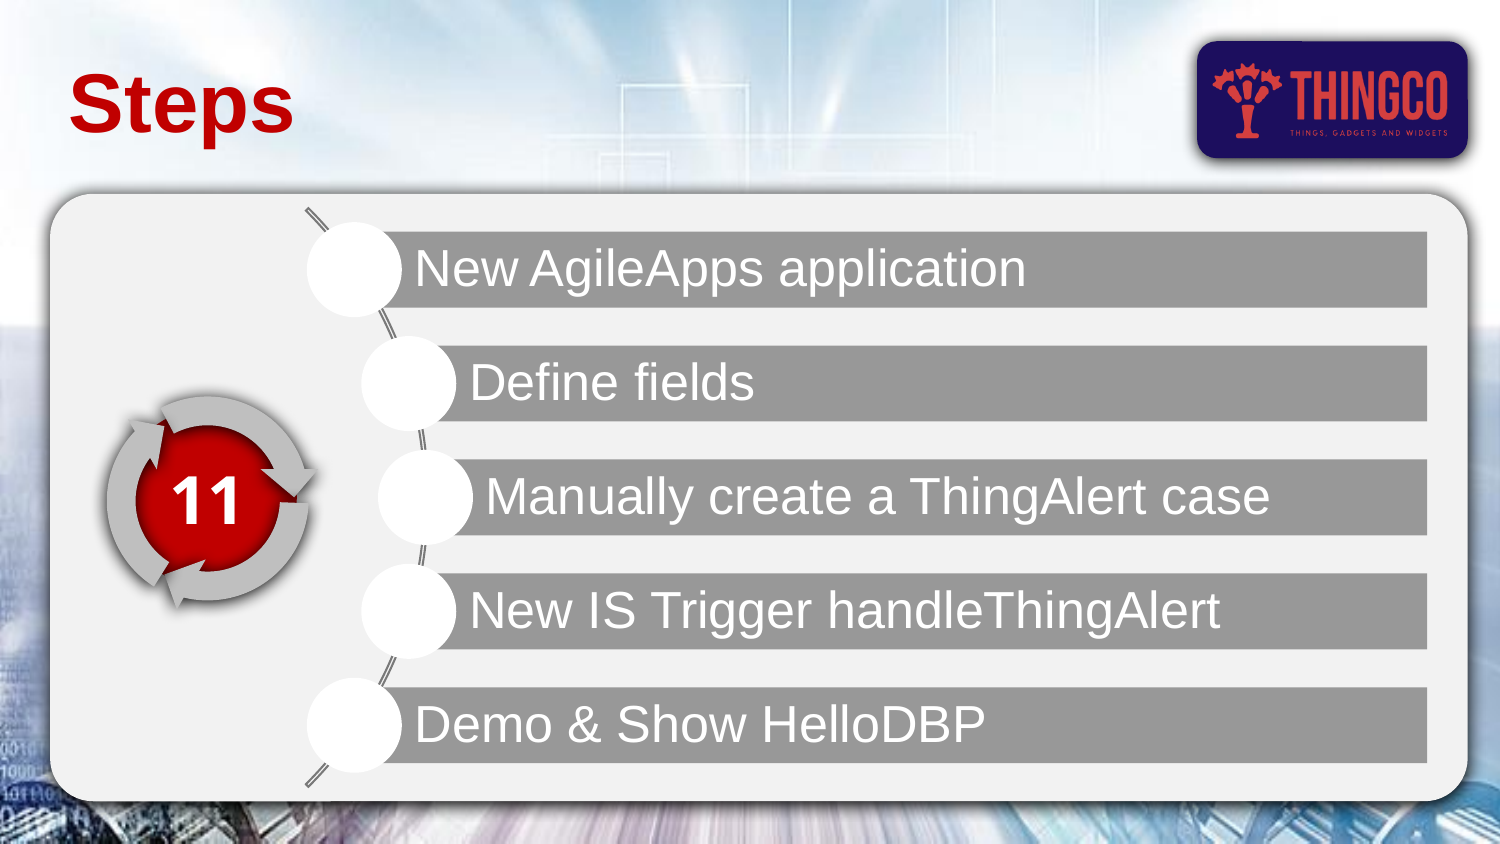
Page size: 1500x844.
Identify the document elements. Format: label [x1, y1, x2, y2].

text_box [296, 193, 1436, 802]
picture [0, 0, 1500, 844]
text_box [92, 381, 296, 617]
